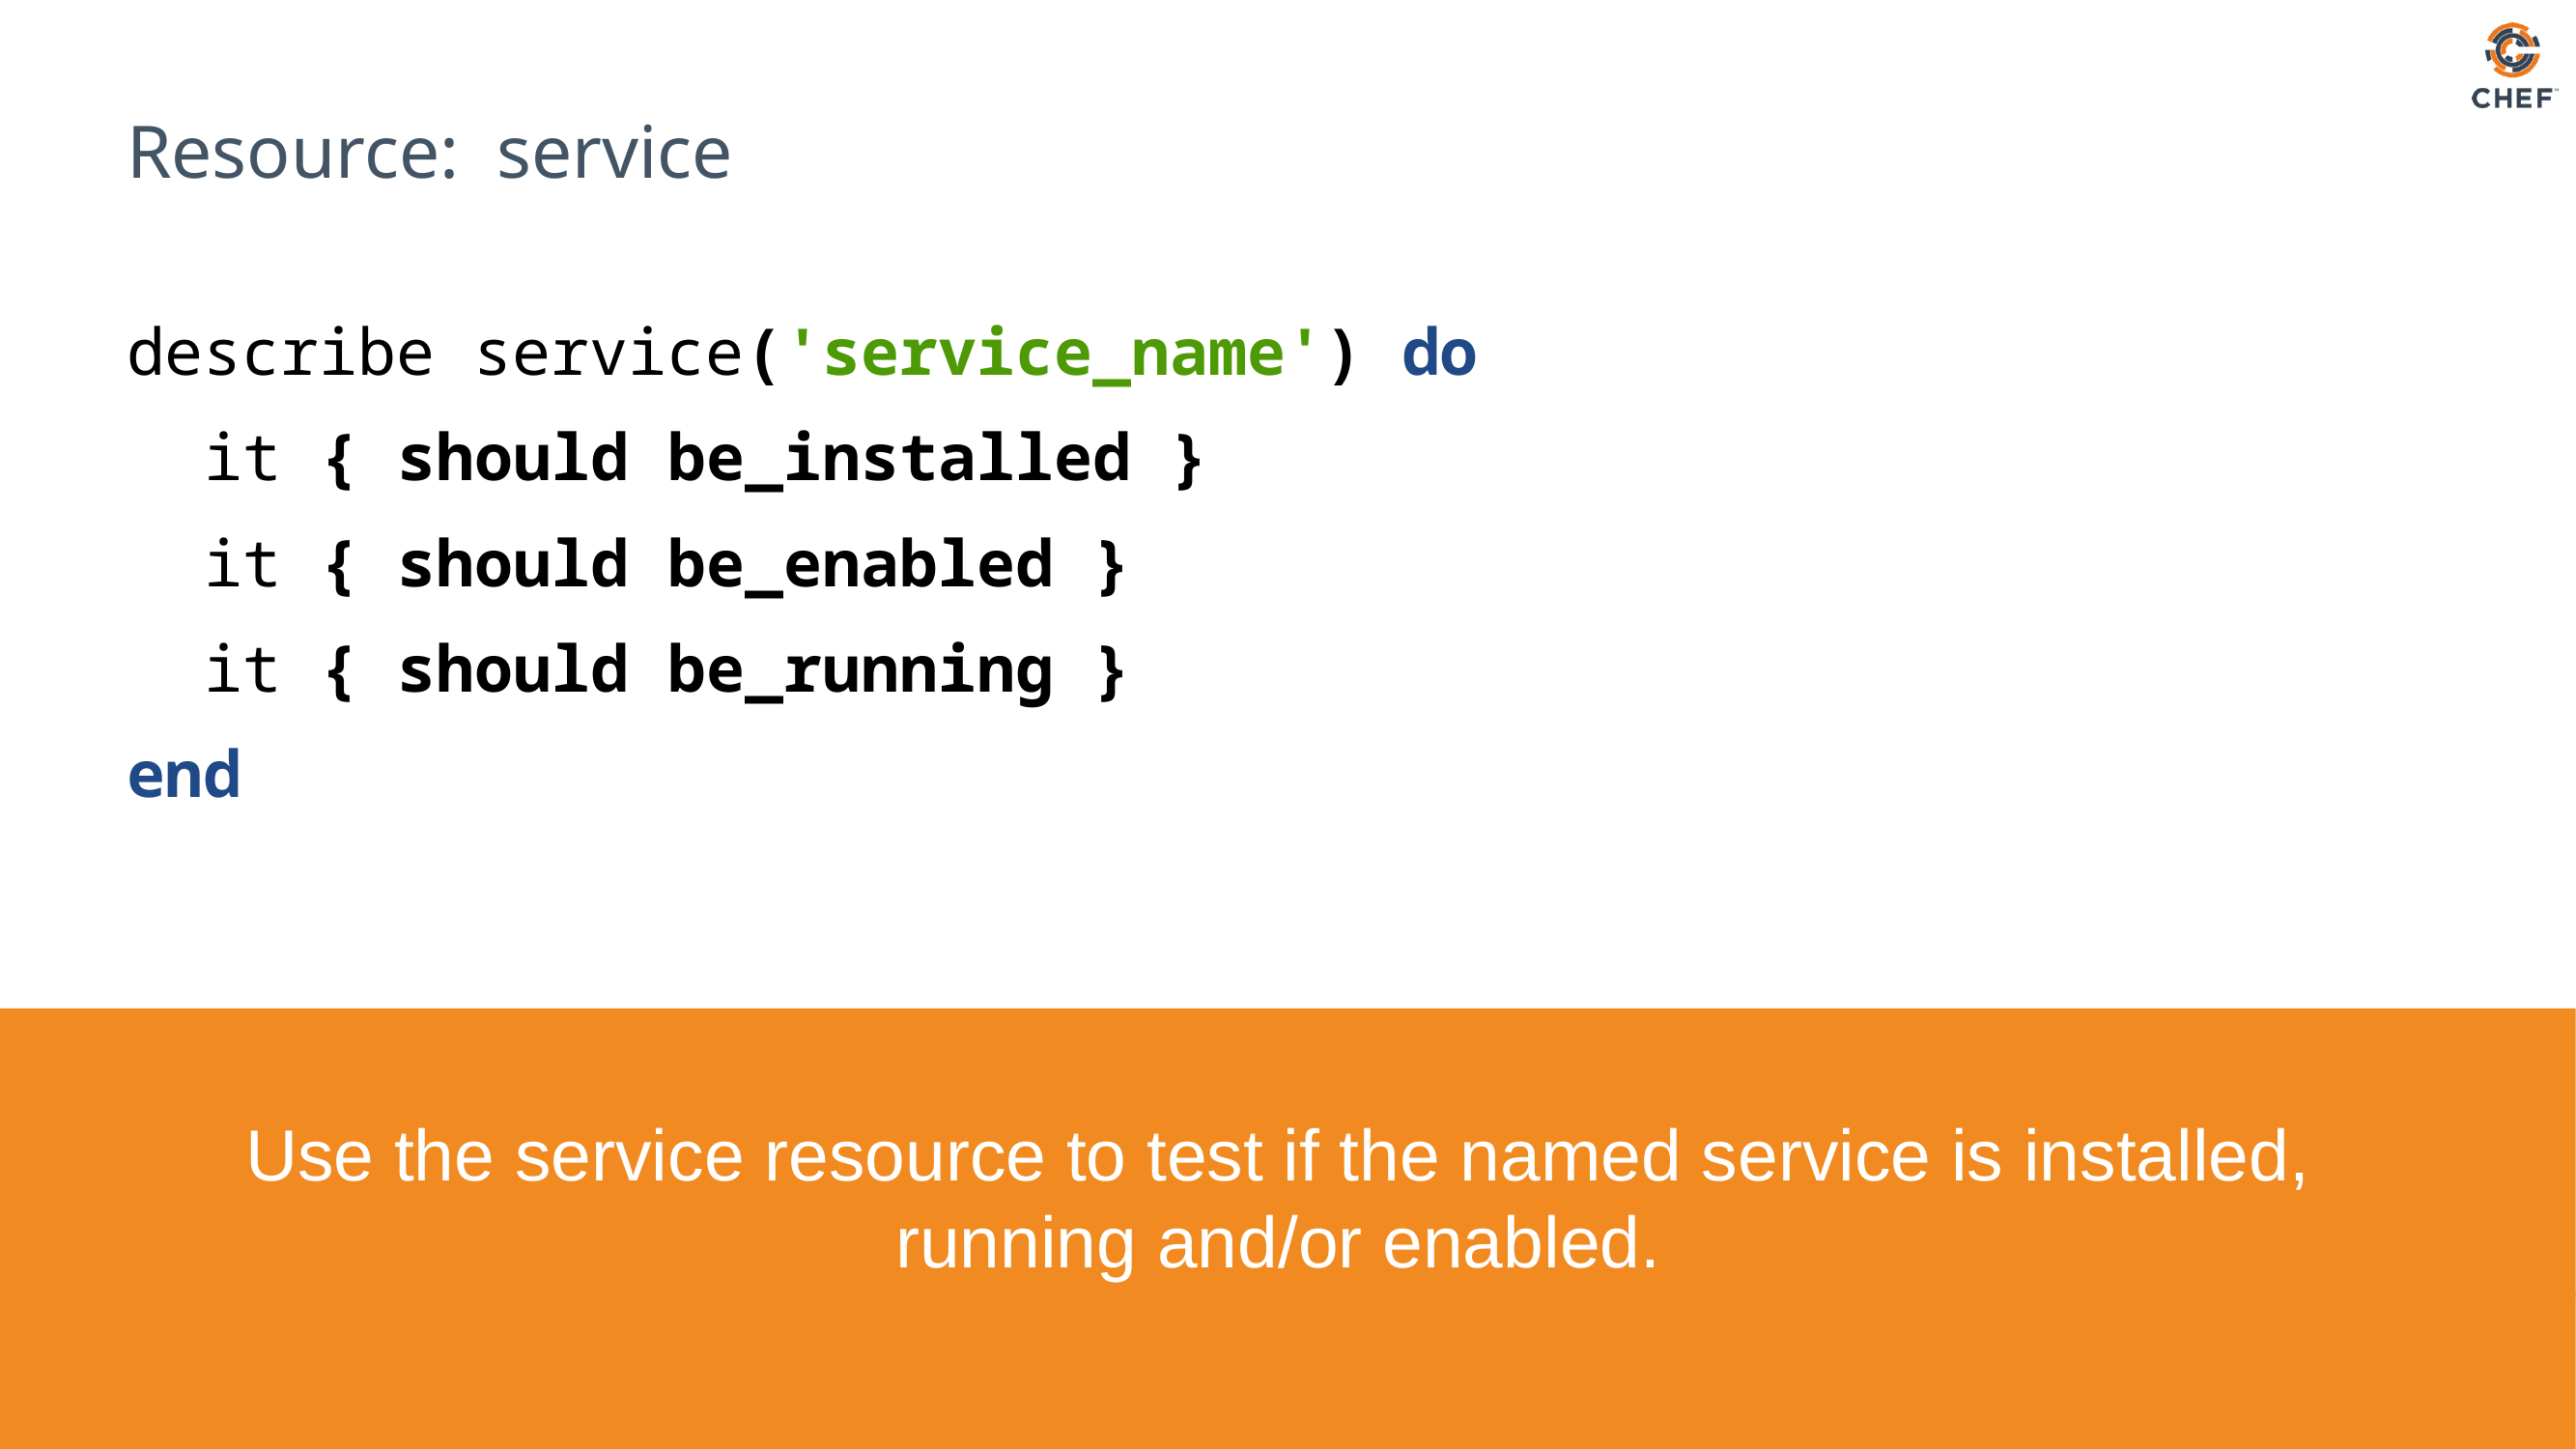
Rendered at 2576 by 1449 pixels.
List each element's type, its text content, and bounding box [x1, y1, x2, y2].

text_box Use the service resource to test if the named service is installed, running and/or enabled. [177, 1100, 2380, 1290]
picture [2472, 22, 2559, 108]
title Resource: service [107, 96, 2469, 214]
list describe service('service_name') do it { should be_installed } it { should be_enabled } it { should be_running } end [107, 300, 2469, 923]
